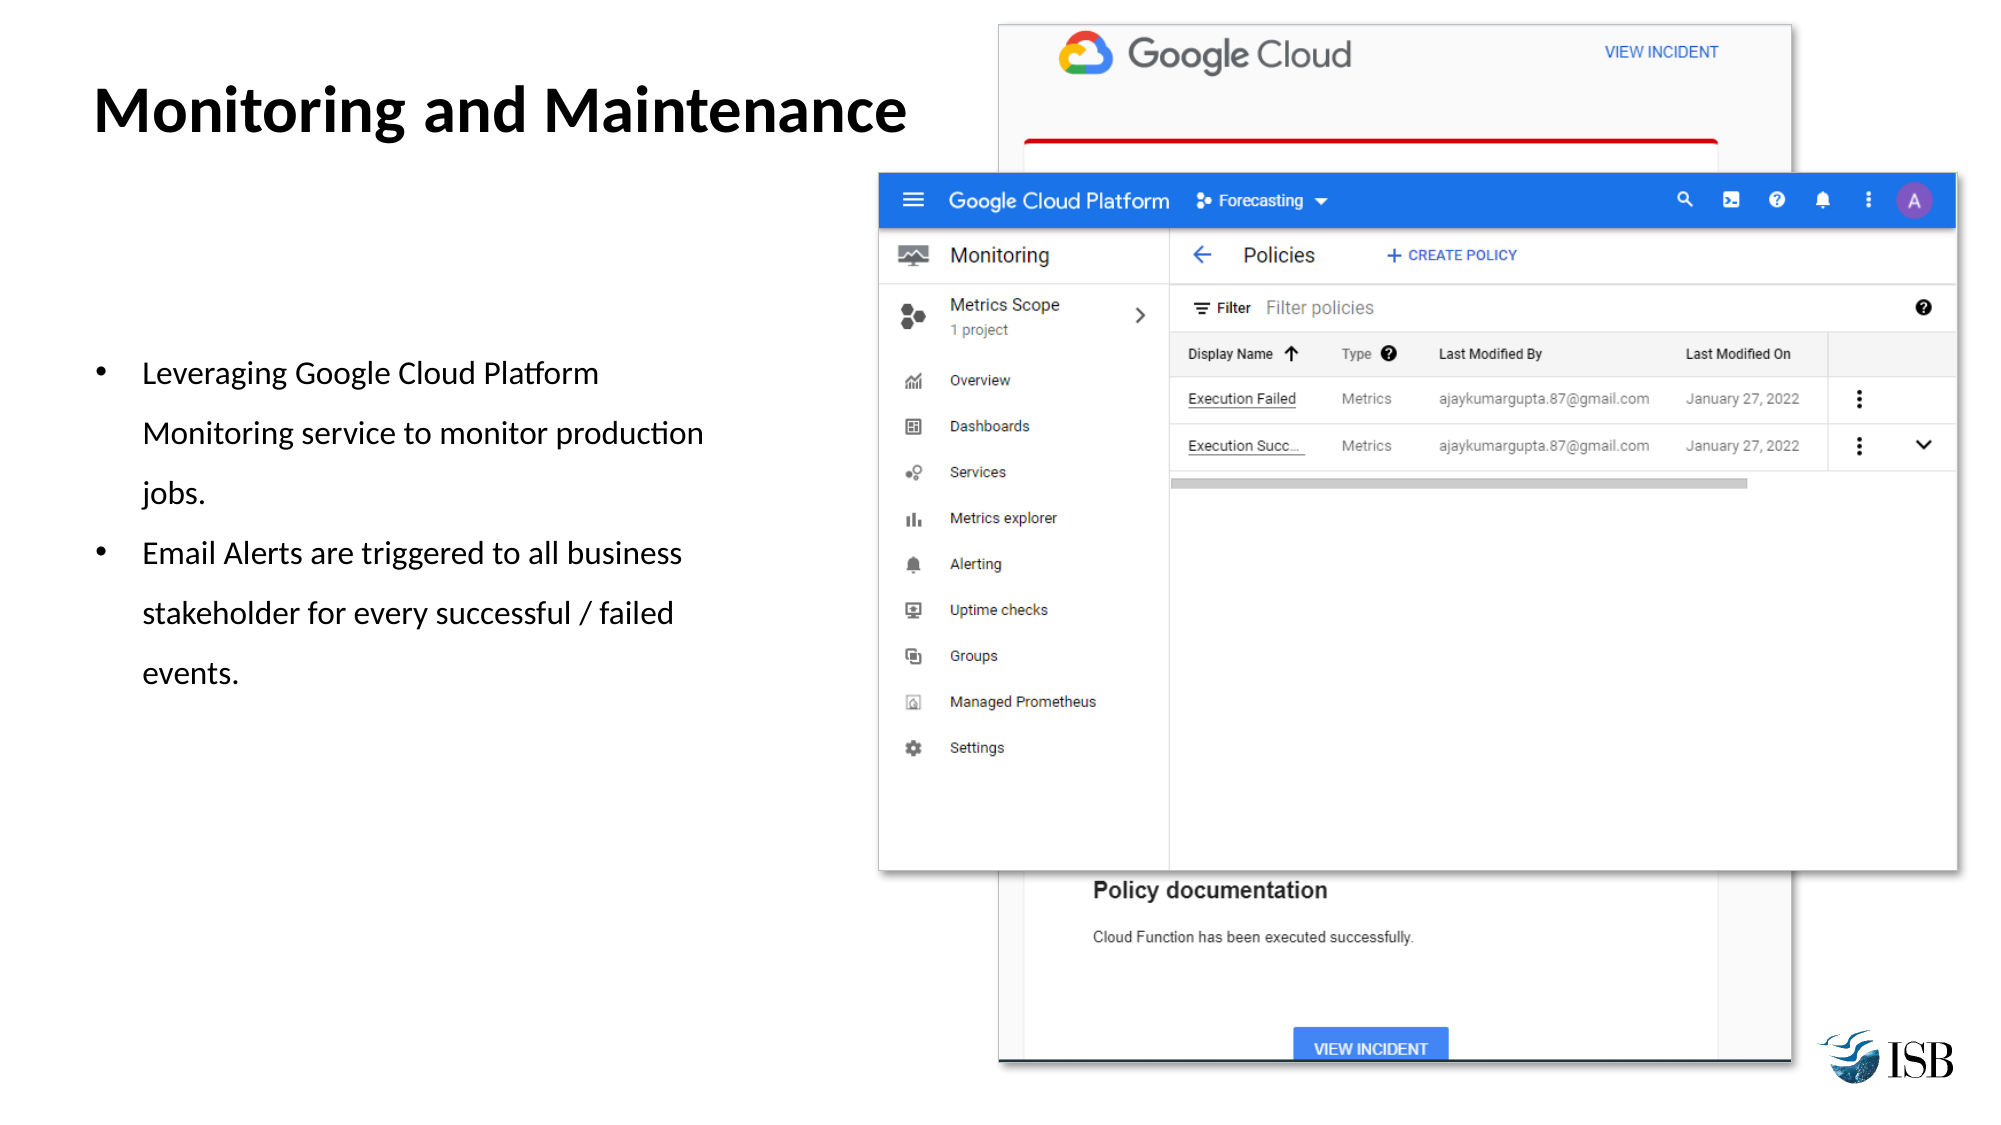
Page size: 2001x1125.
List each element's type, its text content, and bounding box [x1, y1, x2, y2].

text_box [10, 28, 999, 143]
text_box Leveraging Google Cloud Platform Monitoring service to monitor production jobs. Email Alerts are triggered to all business stakeholder for every successful / failed events. [80, 323, 737, 759]
picture [878, 24, 1957, 1063]
picture [1815, 1027, 1957, 1085]
text_box Monitoring and Maintenance [79, 58, 999, 154]
